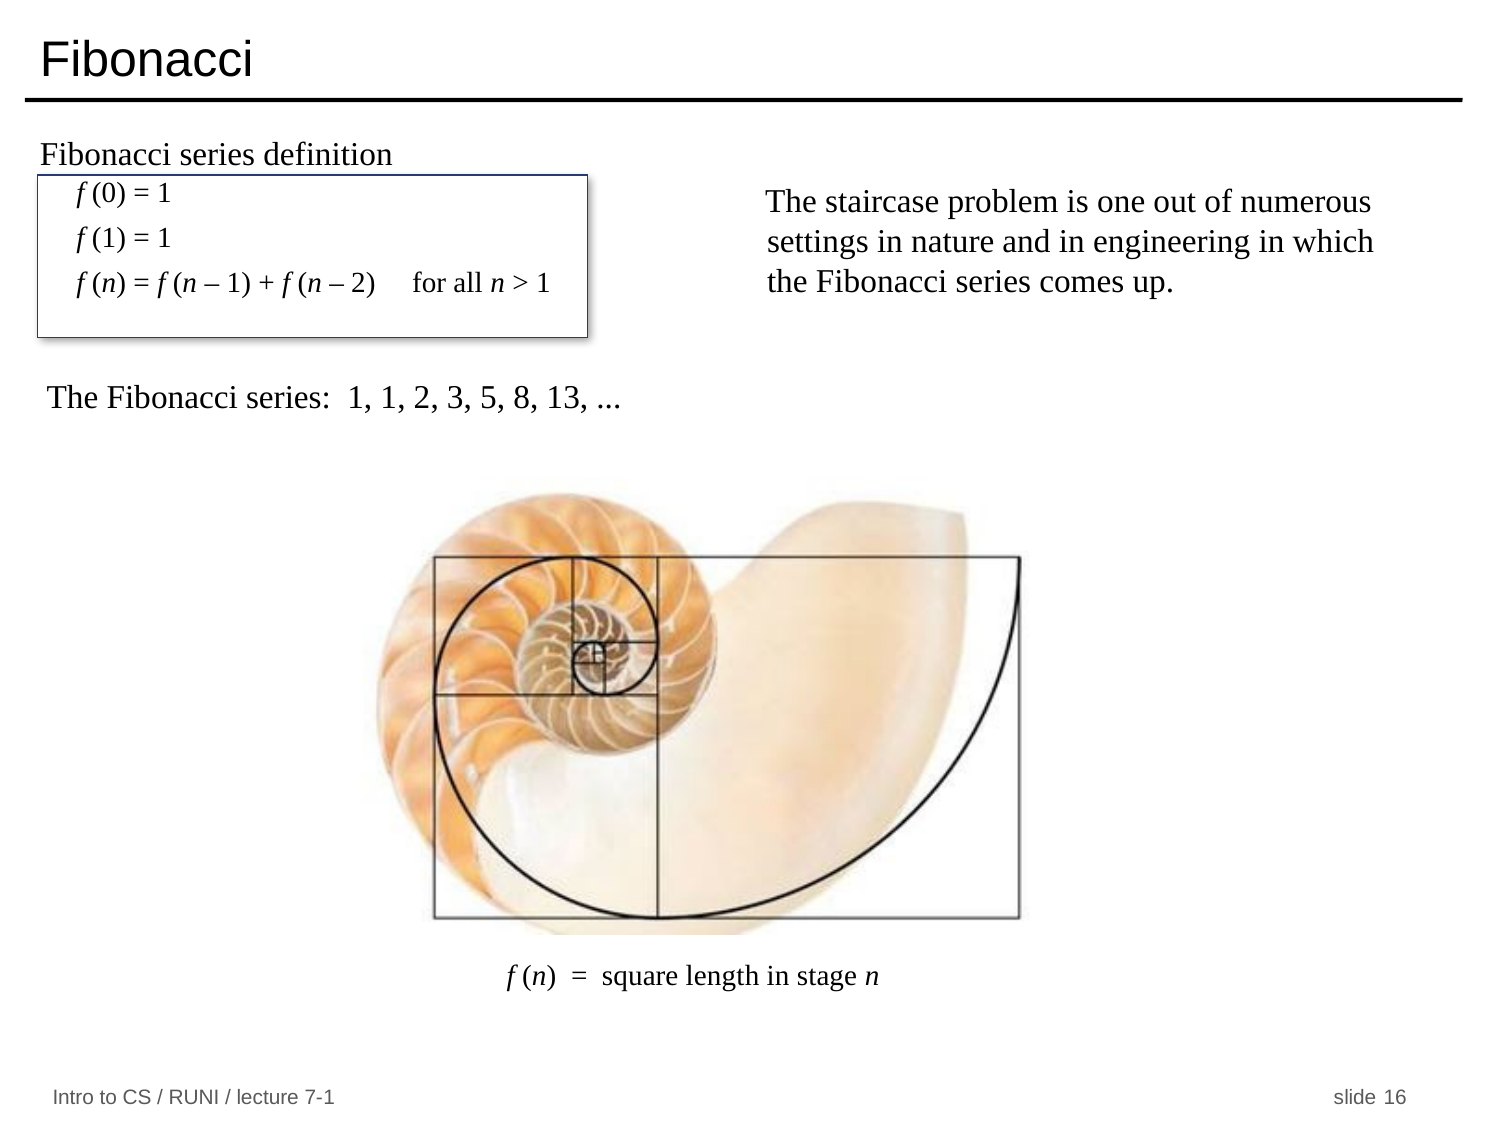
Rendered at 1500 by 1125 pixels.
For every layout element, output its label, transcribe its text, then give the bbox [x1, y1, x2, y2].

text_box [24, 124, 974, 431]
text_box f (n) = square length in stage n [491, 949, 1009, 1051]
picture [362, 477, 1035, 935]
title Fibonacci [24, 12, 1463, 100]
text_box The staircase problem is one out of numerous settings in nature and in engineering in which the Fibonacci series comes up. [978, 171, 1400, 372]
